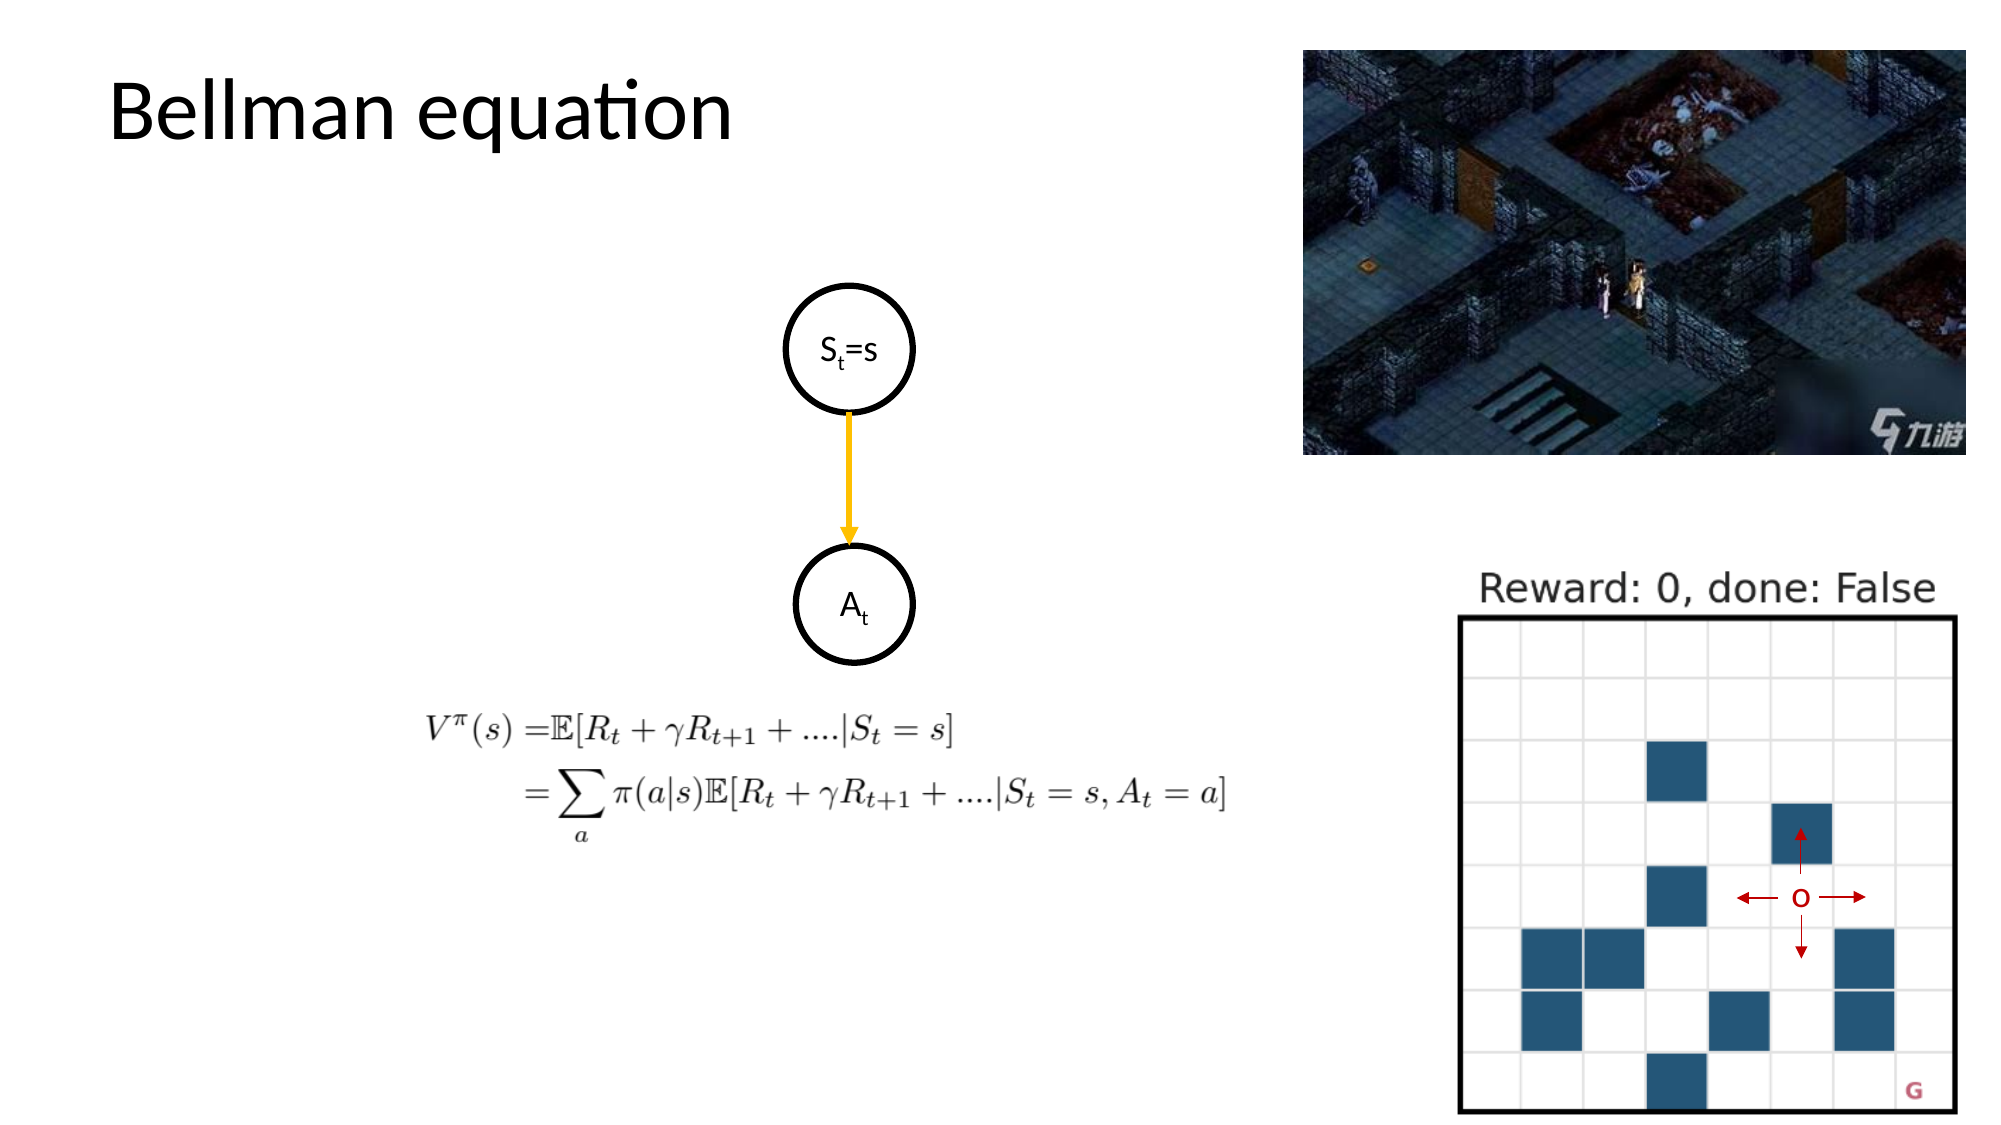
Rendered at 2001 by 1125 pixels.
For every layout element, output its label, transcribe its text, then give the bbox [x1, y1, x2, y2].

picture [425, 712, 1447, 852]
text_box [1447, 562, 1966, 1120]
text_box Bellman equation [93, 2, 1966, 220]
text_box St=s [784, 284, 914, 414]
text_box At [794, 544, 914, 664]
picture [1303, 50, 1966, 455]
